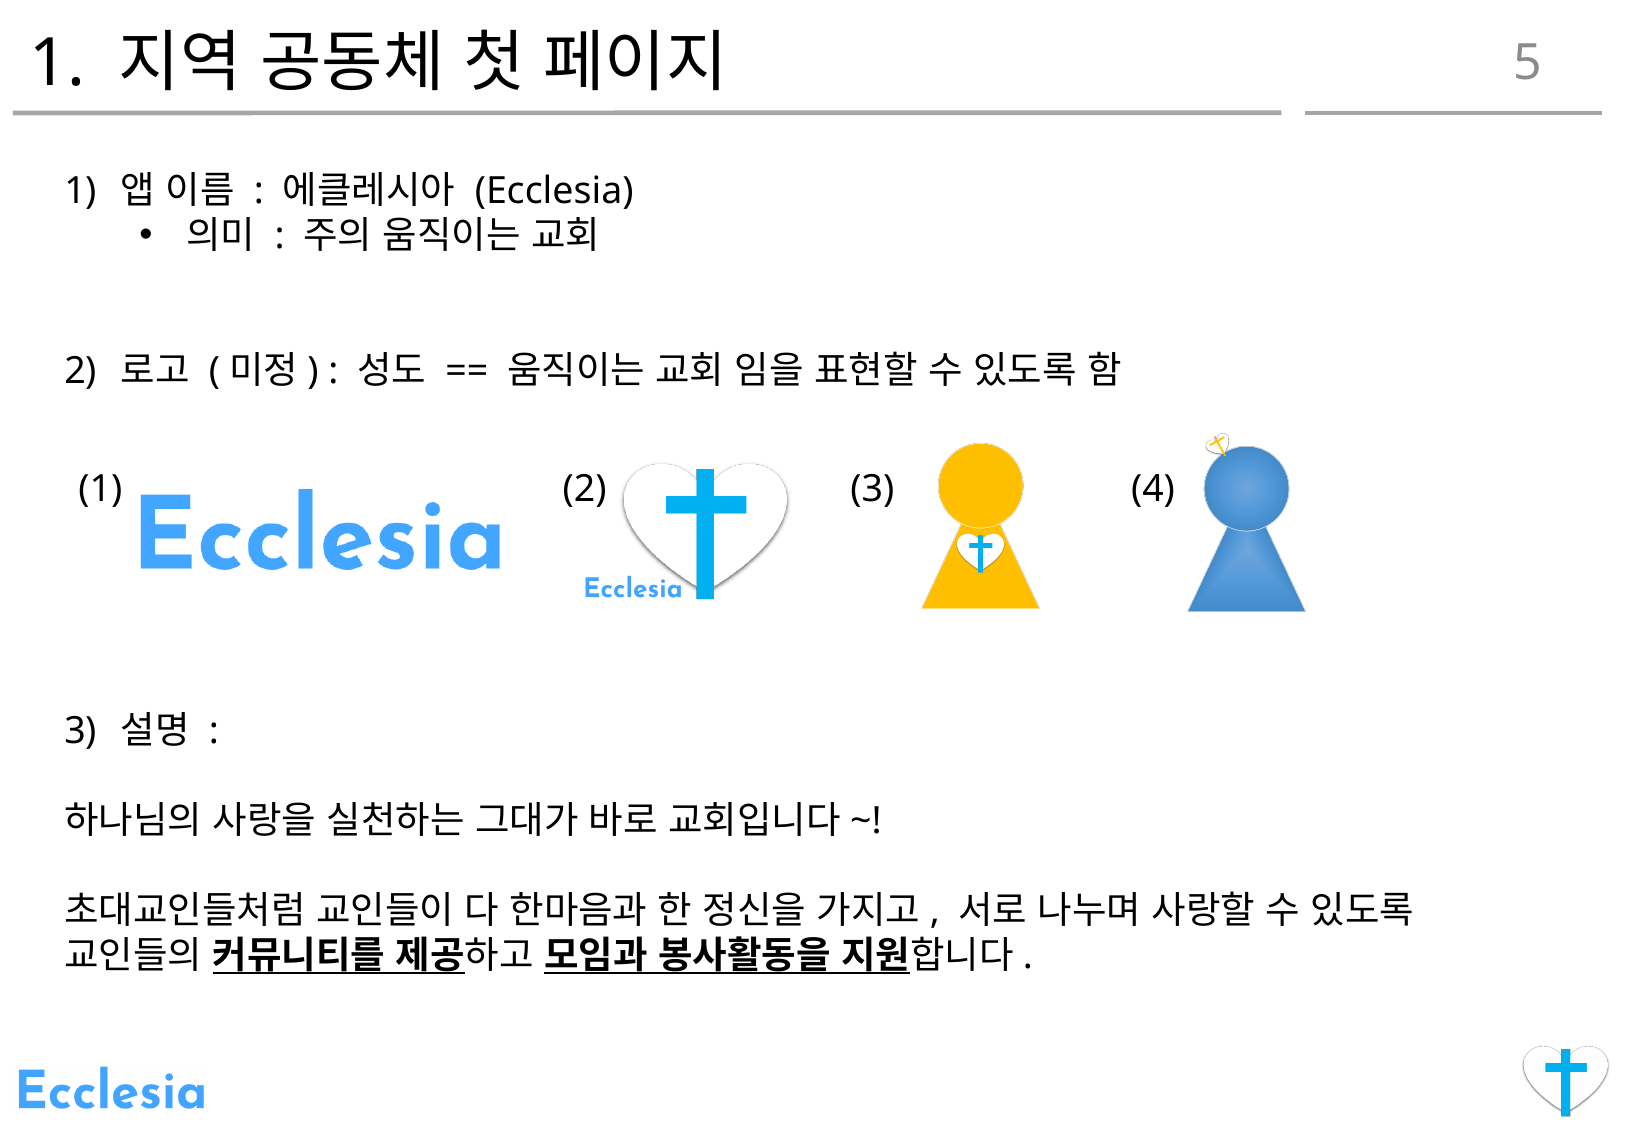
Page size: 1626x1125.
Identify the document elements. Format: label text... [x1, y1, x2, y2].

text_box (3) [724, 456, 920, 517]
picture [1187, 432, 1306, 612]
text_box (1) [0, 456, 249, 517]
picture [583, 459, 793, 608]
text_box 앱 이름 : 에클레시아 (Ecclesia) 의미 : 주의 움직이는 교회 로고 (미정) : 성도 == 움직이는 교회 임을 표현할 수 있도록 함 설명 : 하나님의 사랑을 실천하는 그대가 바로 교회입니다~! 초대교인들처럼 교인들이 다 한마음과 한 정신을 가지고, 서로 나누며 사랑할 수 있도록 교인들의 커뮤니티를 제공하고 모임과 봉사활동을 지원합니다. [49, 158, 1513, 1029]
picture [131, 486, 508, 576]
picture [920, 443, 1040, 609]
text_box 1. 지역 공동체 첫 페이지 [14, 13, 1396, 115]
text_box (4) [1040, 456, 1187, 517]
slide_number 5 [1202, 33, 1557, 94]
text_box (2) [436, 456, 724, 517]
picture [1520, 1044, 1611, 1121]
picture [14, 1065, 208, 1112]
